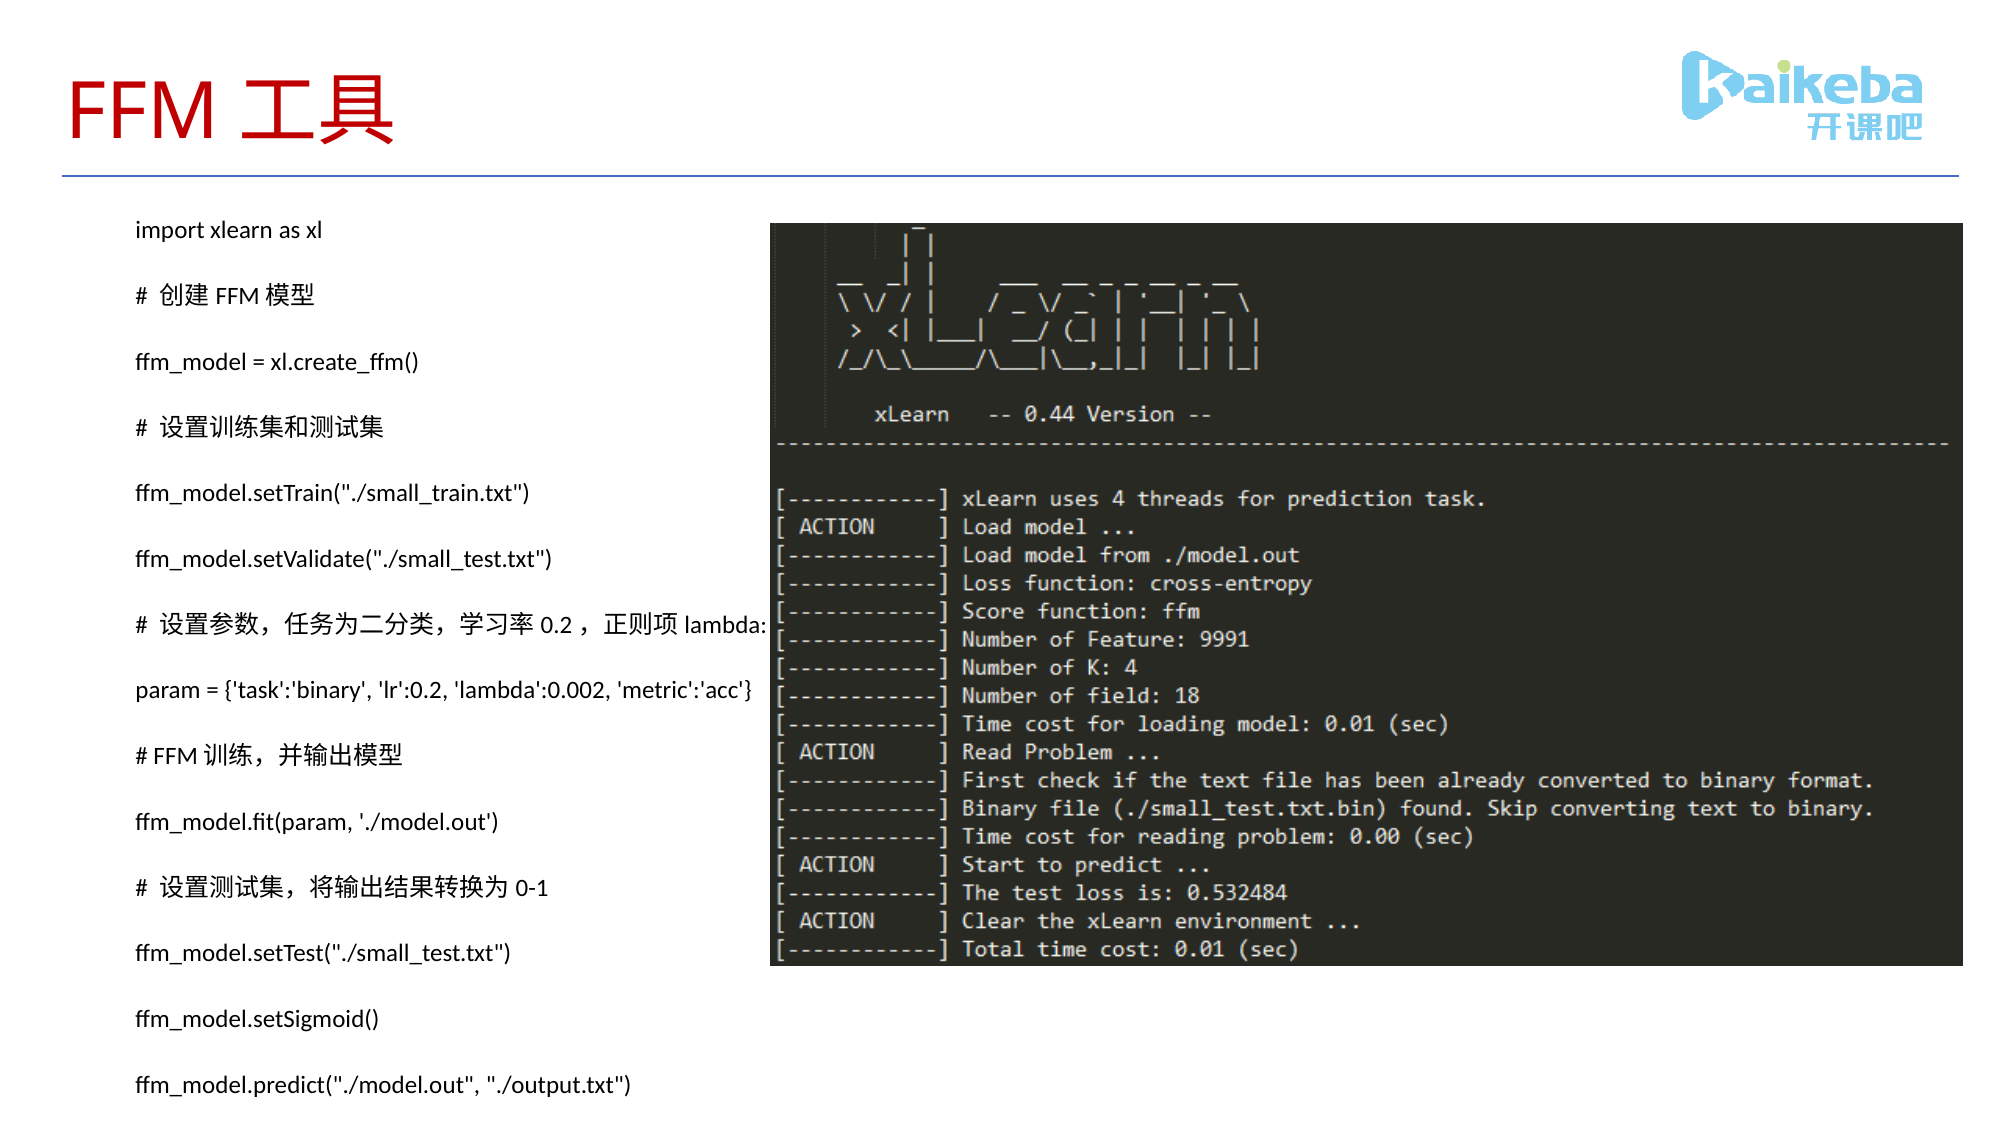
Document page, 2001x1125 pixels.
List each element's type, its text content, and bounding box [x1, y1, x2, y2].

picture [769, 223, 1963, 966]
text_box import xlearn as xl # 创建FFM模型 ffm_model = xl.create_ffm() # 设置训练集和测试集 ffm_model.setTrain("./small_train.txt") ffm_model.setValidate("./small_test.txt") # 设置参数，任务为二分类，学习率0.2，正则项lambda: 0.002，评估指标 accuracy param = {'task':'binary', 'lr':0.2, 'lambda':0.002, 'metric':'acc'} # FFM训练，并输出模型 ffm_model.fit(param, './model.out') # 设置测试集，将输出结果转换为0-1 ffm_model.setTest("./small_test.txt") ffm_model.setSigmoid() ffm_model.predict("./model.out", "./output.txt") [127, 191, 1205, 843]
title FFM工具 [57, 59, 1728, 167]
